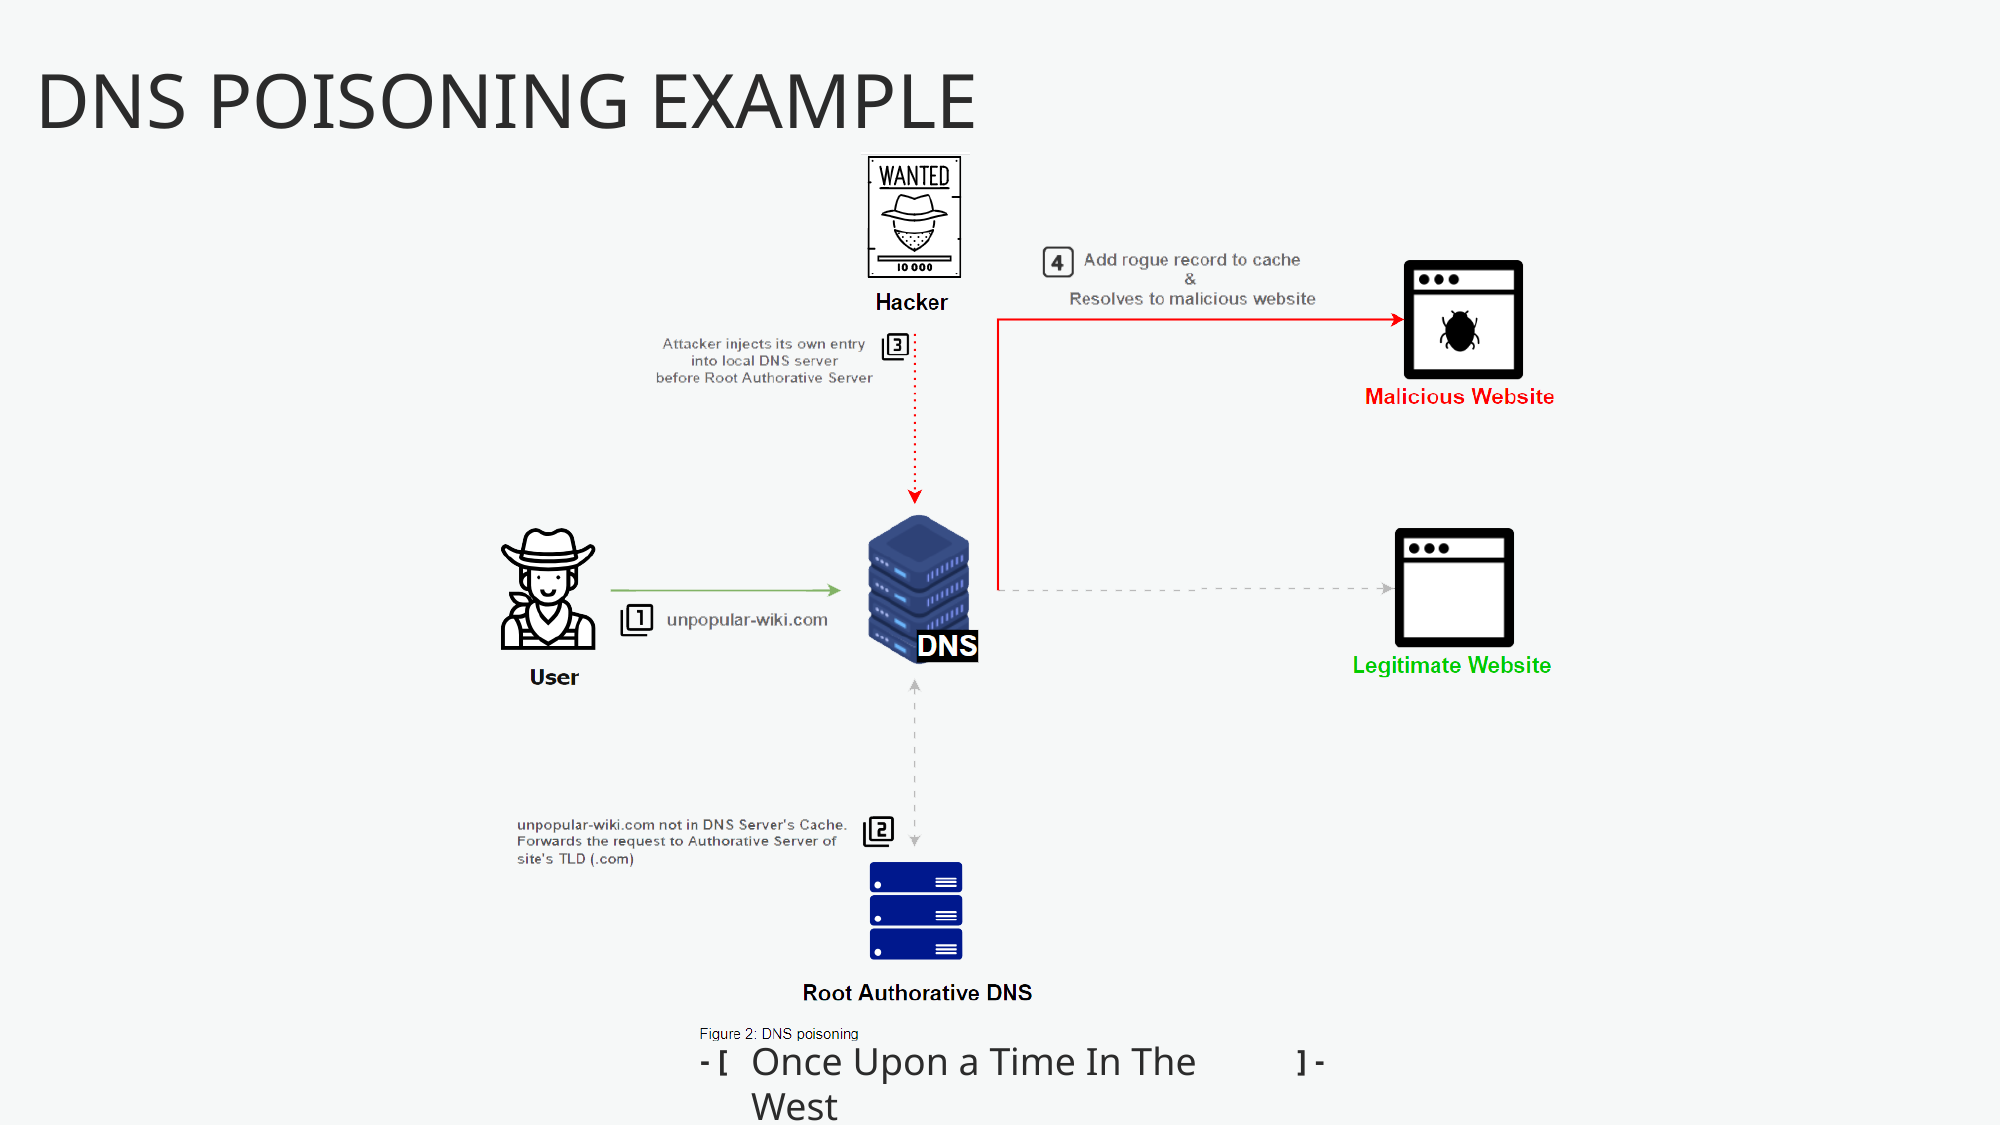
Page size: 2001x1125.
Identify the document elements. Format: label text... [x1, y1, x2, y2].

picture [499, 152, 1554, 1041]
text_box DNS POISONING EXAMPLE [20, 46, 1335, 152]
